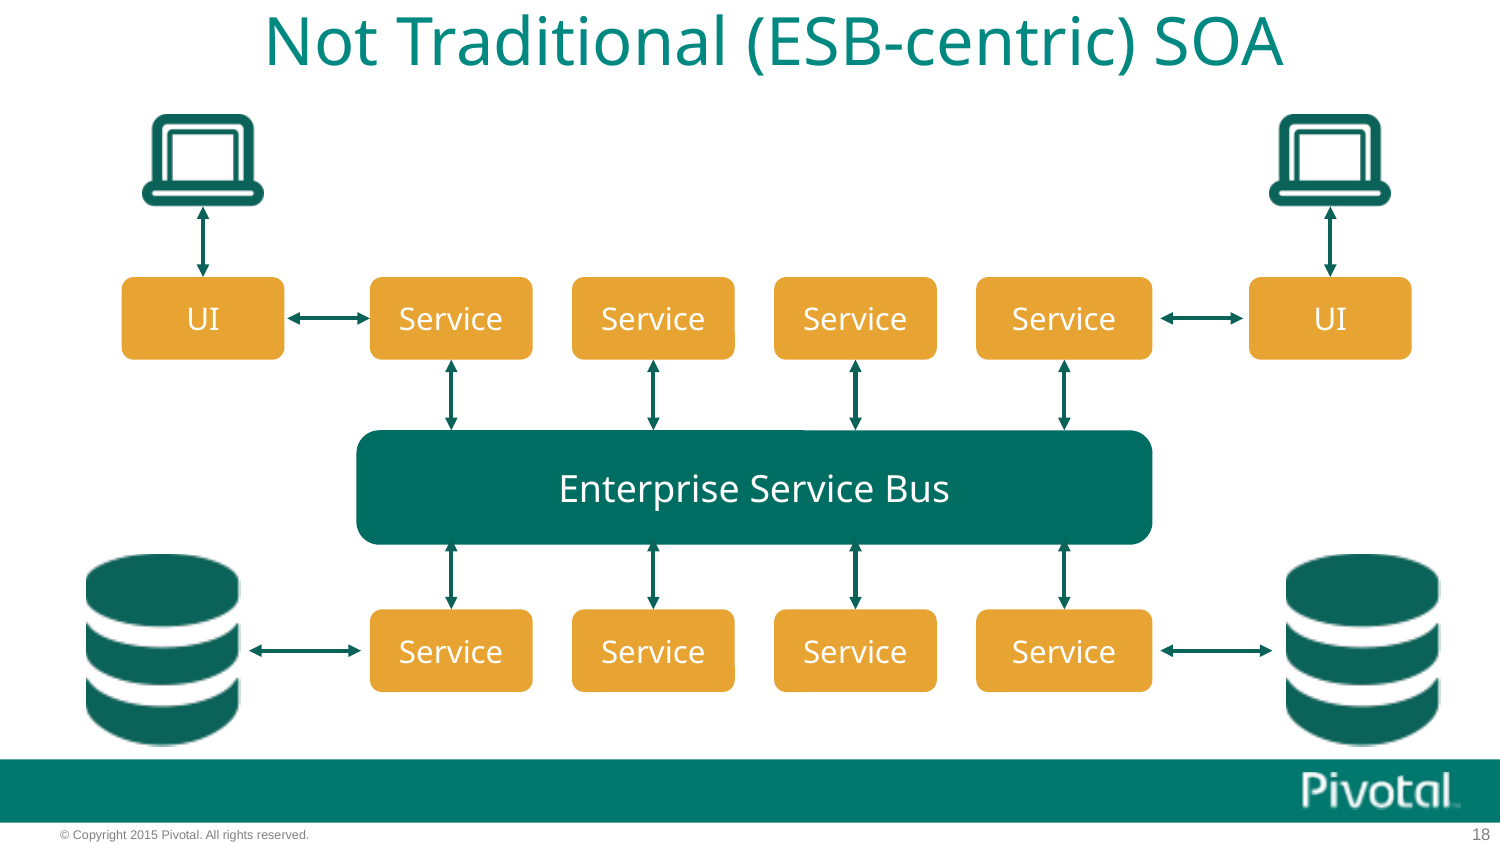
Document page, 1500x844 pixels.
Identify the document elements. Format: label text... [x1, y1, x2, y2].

text_box UI [121, 277, 285, 360]
text_box Service [572, 277, 735, 360]
text_box Service [976, 277, 1153, 360]
text_box [1324, 207, 1337, 278]
text_box [445, 538, 458, 610]
text_box Service [774, 609, 937, 693]
text_box [1058, 359, 1071, 431]
text_box [287, 312, 370, 325]
text_box Service [774, 277, 937, 360]
text_box [1160, 644, 1273, 657]
picture [85, 554, 241, 748]
text_box Service [369, 277, 533, 360]
text_box [849, 538, 862, 610]
picture [1286, 554, 1441, 748]
text_box [249, 644, 362, 657]
picture [1269, 114, 1392, 207]
picture [142, 114, 264, 207]
text_box UI [1249, 277, 1412, 360]
text_box [1160, 312, 1244, 325]
text_box [445, 359, 458, 431]
text_box Service [572, 609, 735, 693]
text_box [1058, 538, 1071, 610]
text_box Service [369, 609, 533, 693]
text_box [647, 359, 660, 431]
text_box Service [976, 609, 1153, 693]
text_box Enterprise Service Bus [356, 430, 1153, 545]
text_box [849, 359, 862, 431]
title Not Traditional (ESB-centric) SOA [263, 6, 1500, 83]
text_box [647, 538, 660, 610]
slide_number 18 [1402, 823, 1492, 844]
picture [1302, 772, 1461, 810]
text_box [196, 207, 210, 278]
